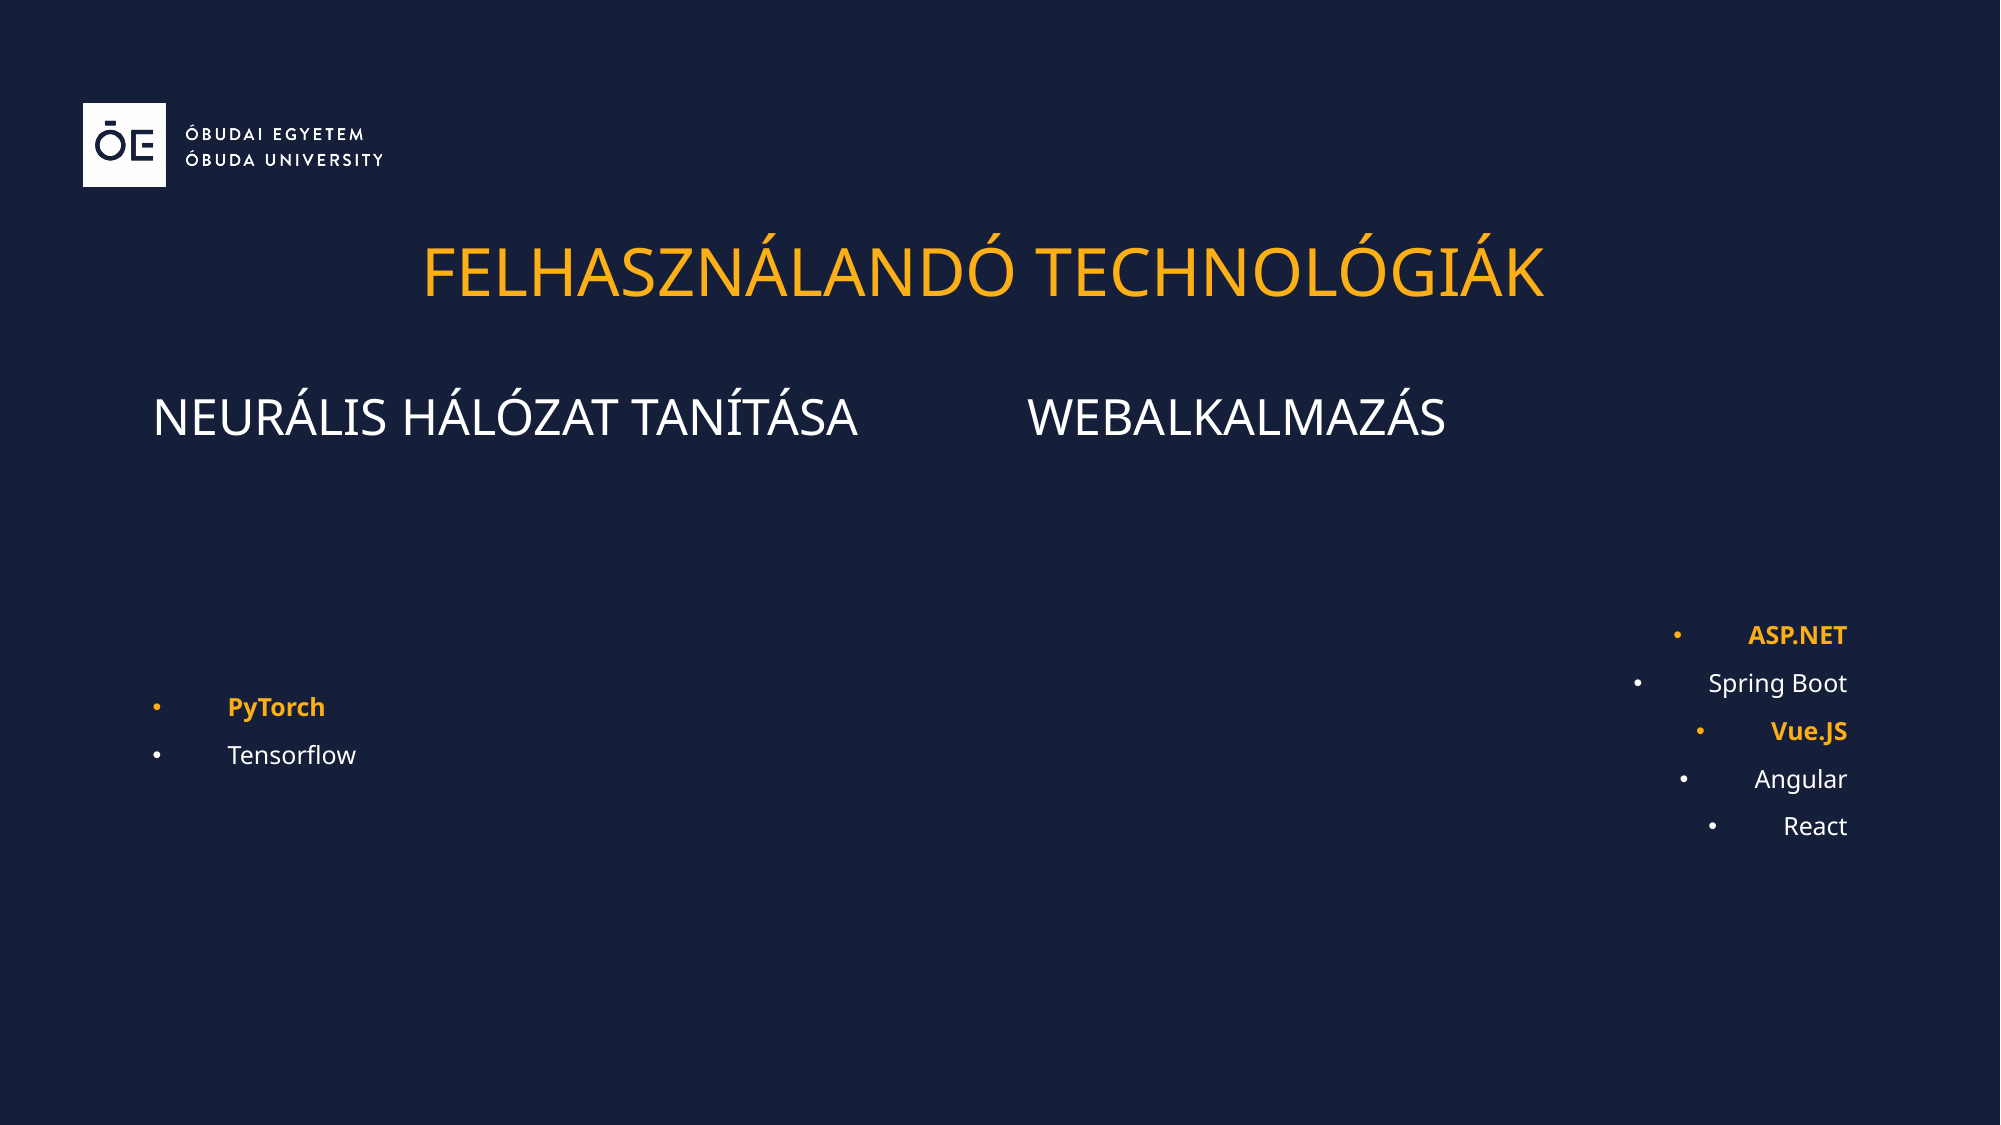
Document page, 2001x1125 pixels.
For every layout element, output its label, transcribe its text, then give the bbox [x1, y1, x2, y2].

list ASP.NET Spring Boot Vue.JS Angular React [1012, 454, 1863, 1059]
list PyTorch Tensorflow [137, 454, 984, 1059]
text_box FELHASZNÁLANDÓ TECHNOLÓGIÁK [406, 222, 1561, 318]
list WEBALKALMAZÁS [1012, 318, 1863, 454]
list NEURÁLIS HÁLÓZAT TANÍTÁSA [137, 318, 984, 454]
